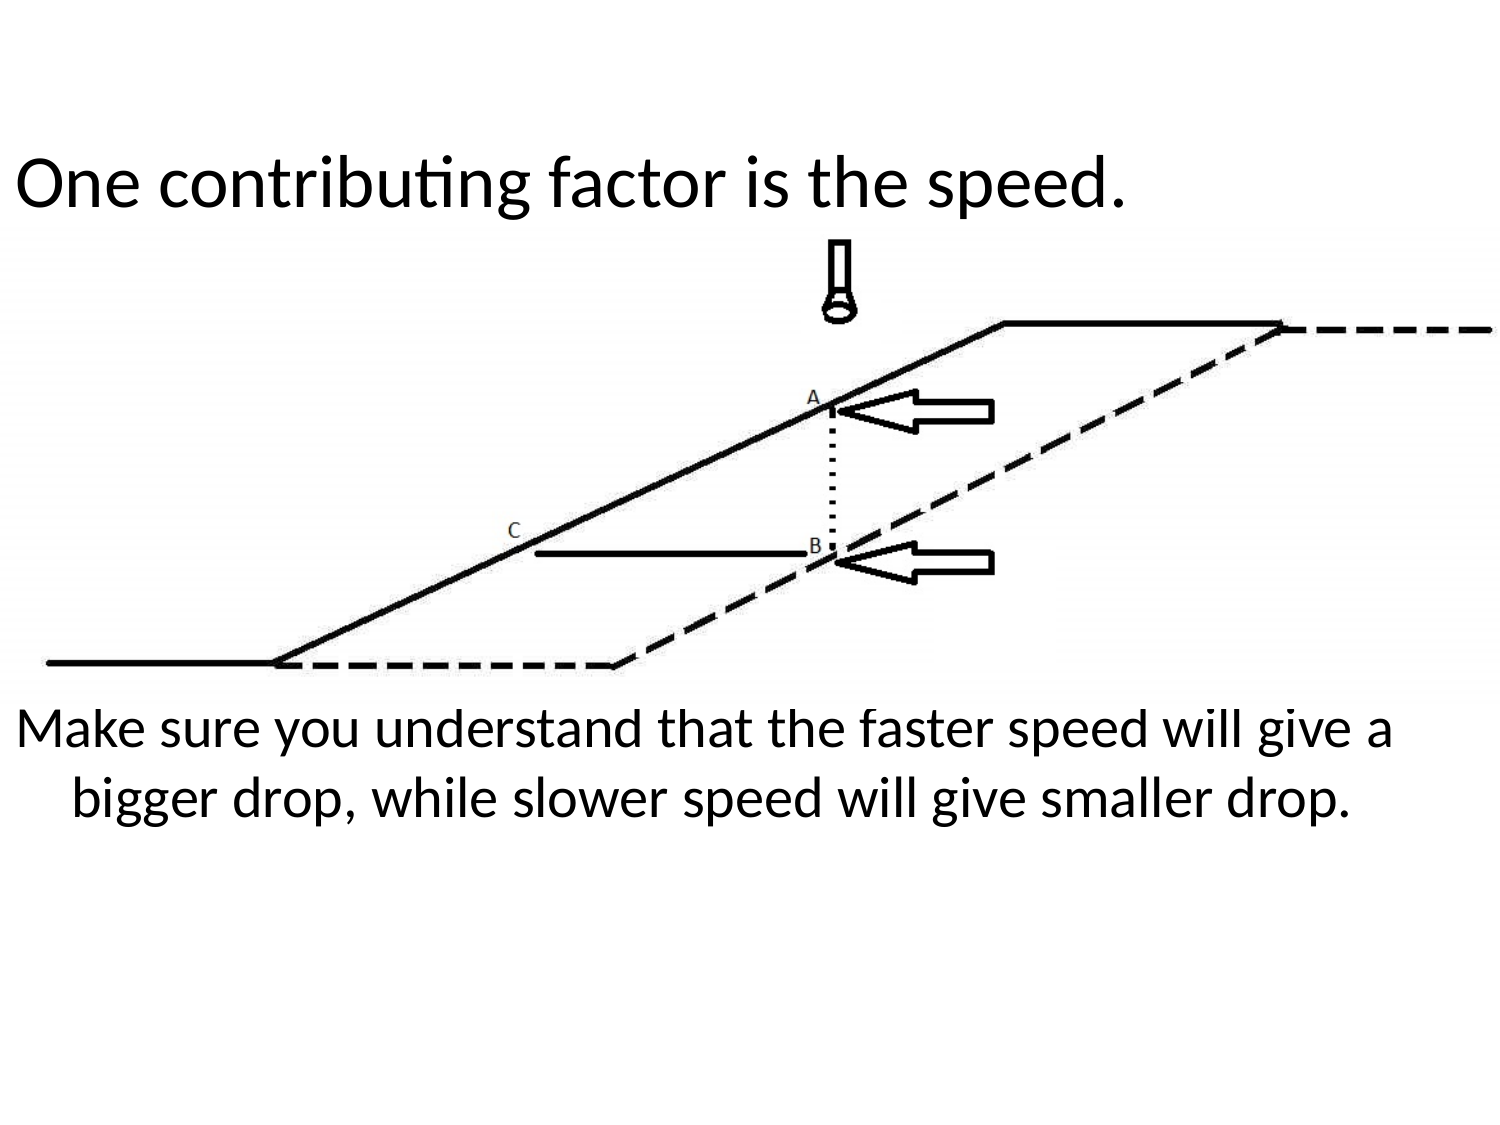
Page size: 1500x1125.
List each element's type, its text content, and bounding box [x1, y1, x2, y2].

list One contributing factor is the speed. Make sure you understand that the faster speed will give a bigger drop, while slower speed will give smaller drop. [0, 125, 1500, 224]
picture [0, 224, 1500, 709]
list One contributing factor is the speed. Make sure you understand that the faster speed will give a bigger drop, while slower speed will give smaller drop. [0, 717, 1500, 1125]
